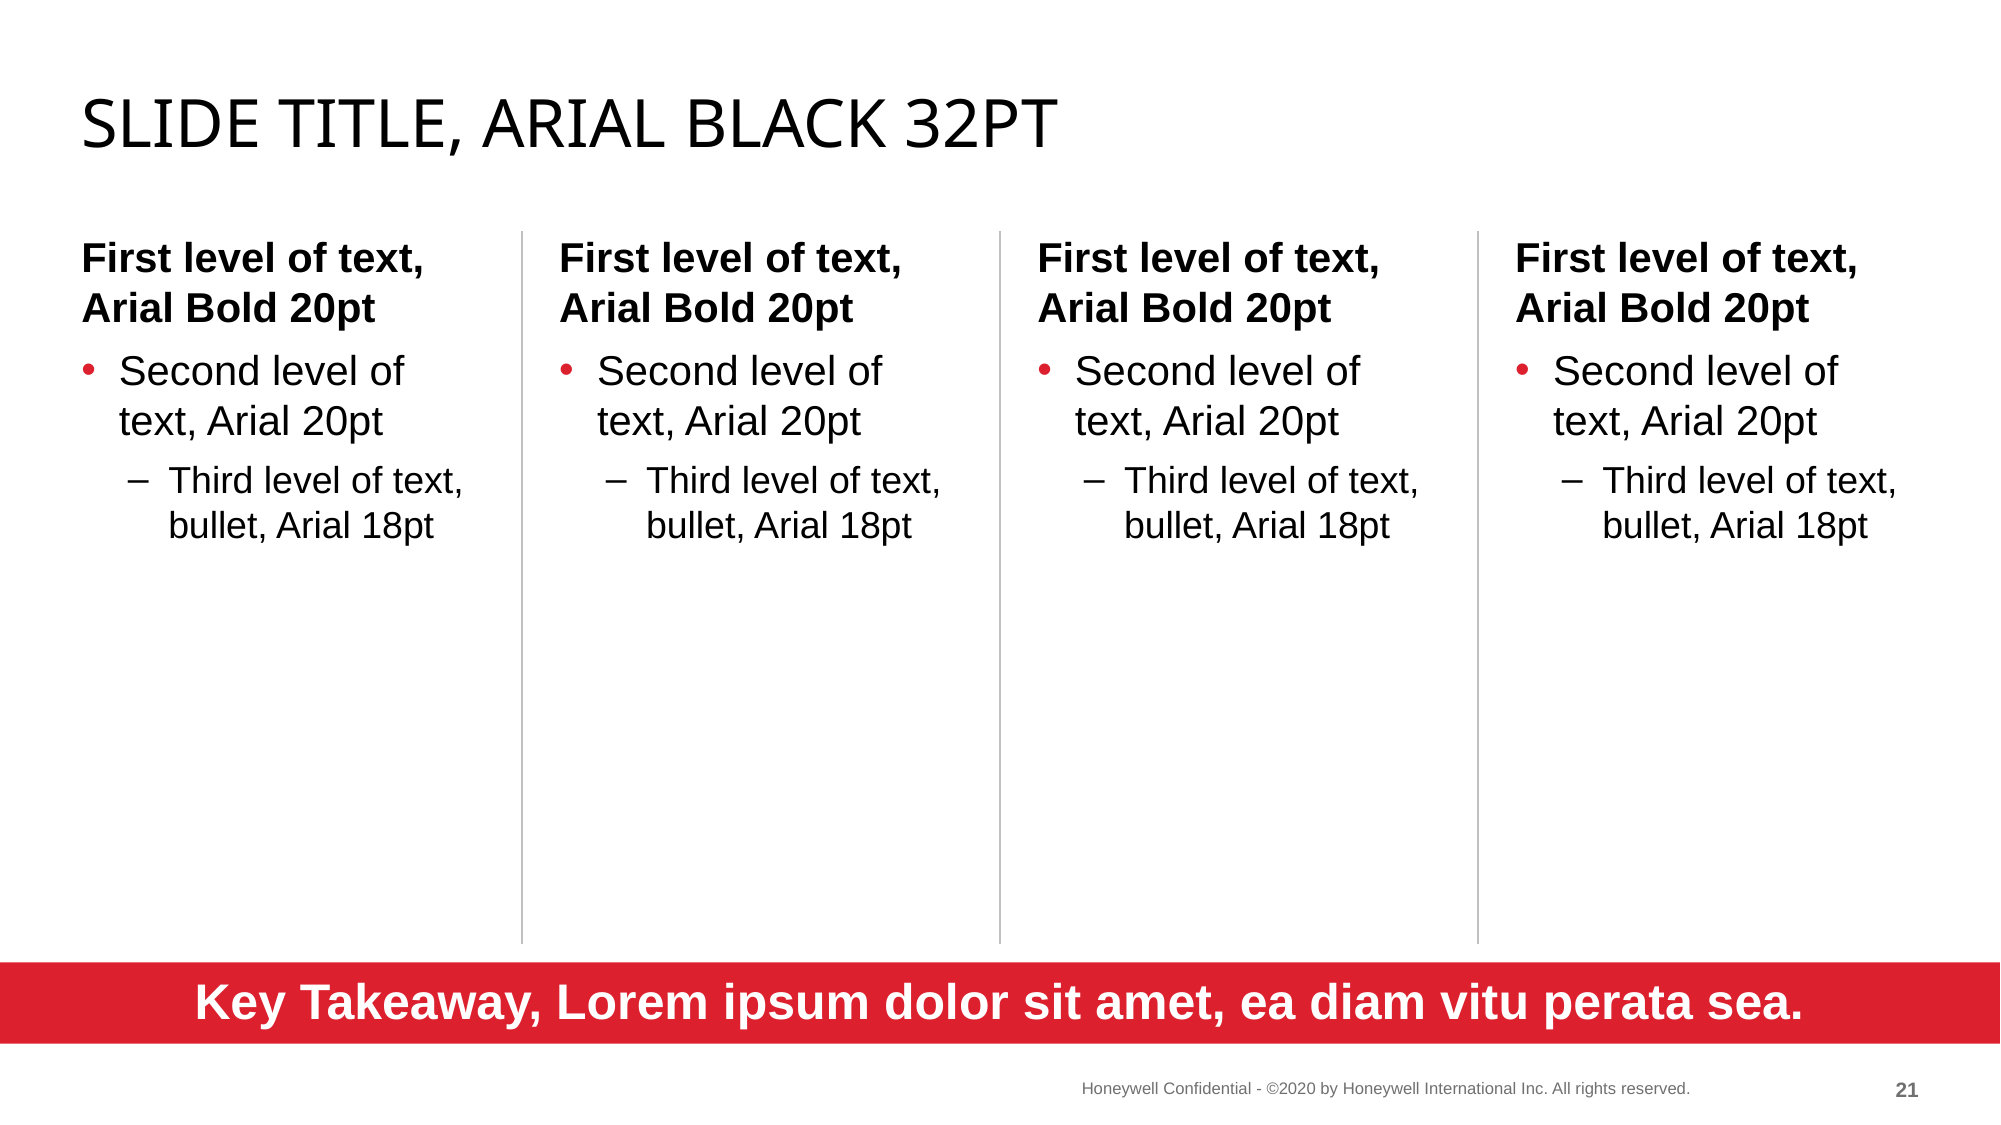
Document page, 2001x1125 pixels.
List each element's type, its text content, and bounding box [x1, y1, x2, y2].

title Slide title, Arial black 32pt [81, 81, 1919, 150]
list First level of text, Arial Bold 20pt Second level of text, Arial 20pt Third level of text, bullet, Arial 18pt [81, 231, 485, 937]
list First level of text, Arial Bold 20pt Second level of text, Arial 20pt Third level of text, bullet, Arial 18pt [1037, 231, 1441, 937]
list First level of text, Arial Bold 20pt Second level of text, Arial 20pt Third level of text, bullet, Arial 18pt [559, 231, 963, 937]
slide_number 20 [1837, 1062, 1919, 1102]
list First level of text, Arial Bold 20pt Second level of text, Arial 20pt Third level of text, bullet, Arial 18pt [1515, 231, 1919, 937]
list Key Takeaway, Lorem ipsum dolor sit amet, ea diam vitu perata sea. [0, 962, 2000, 1044]
